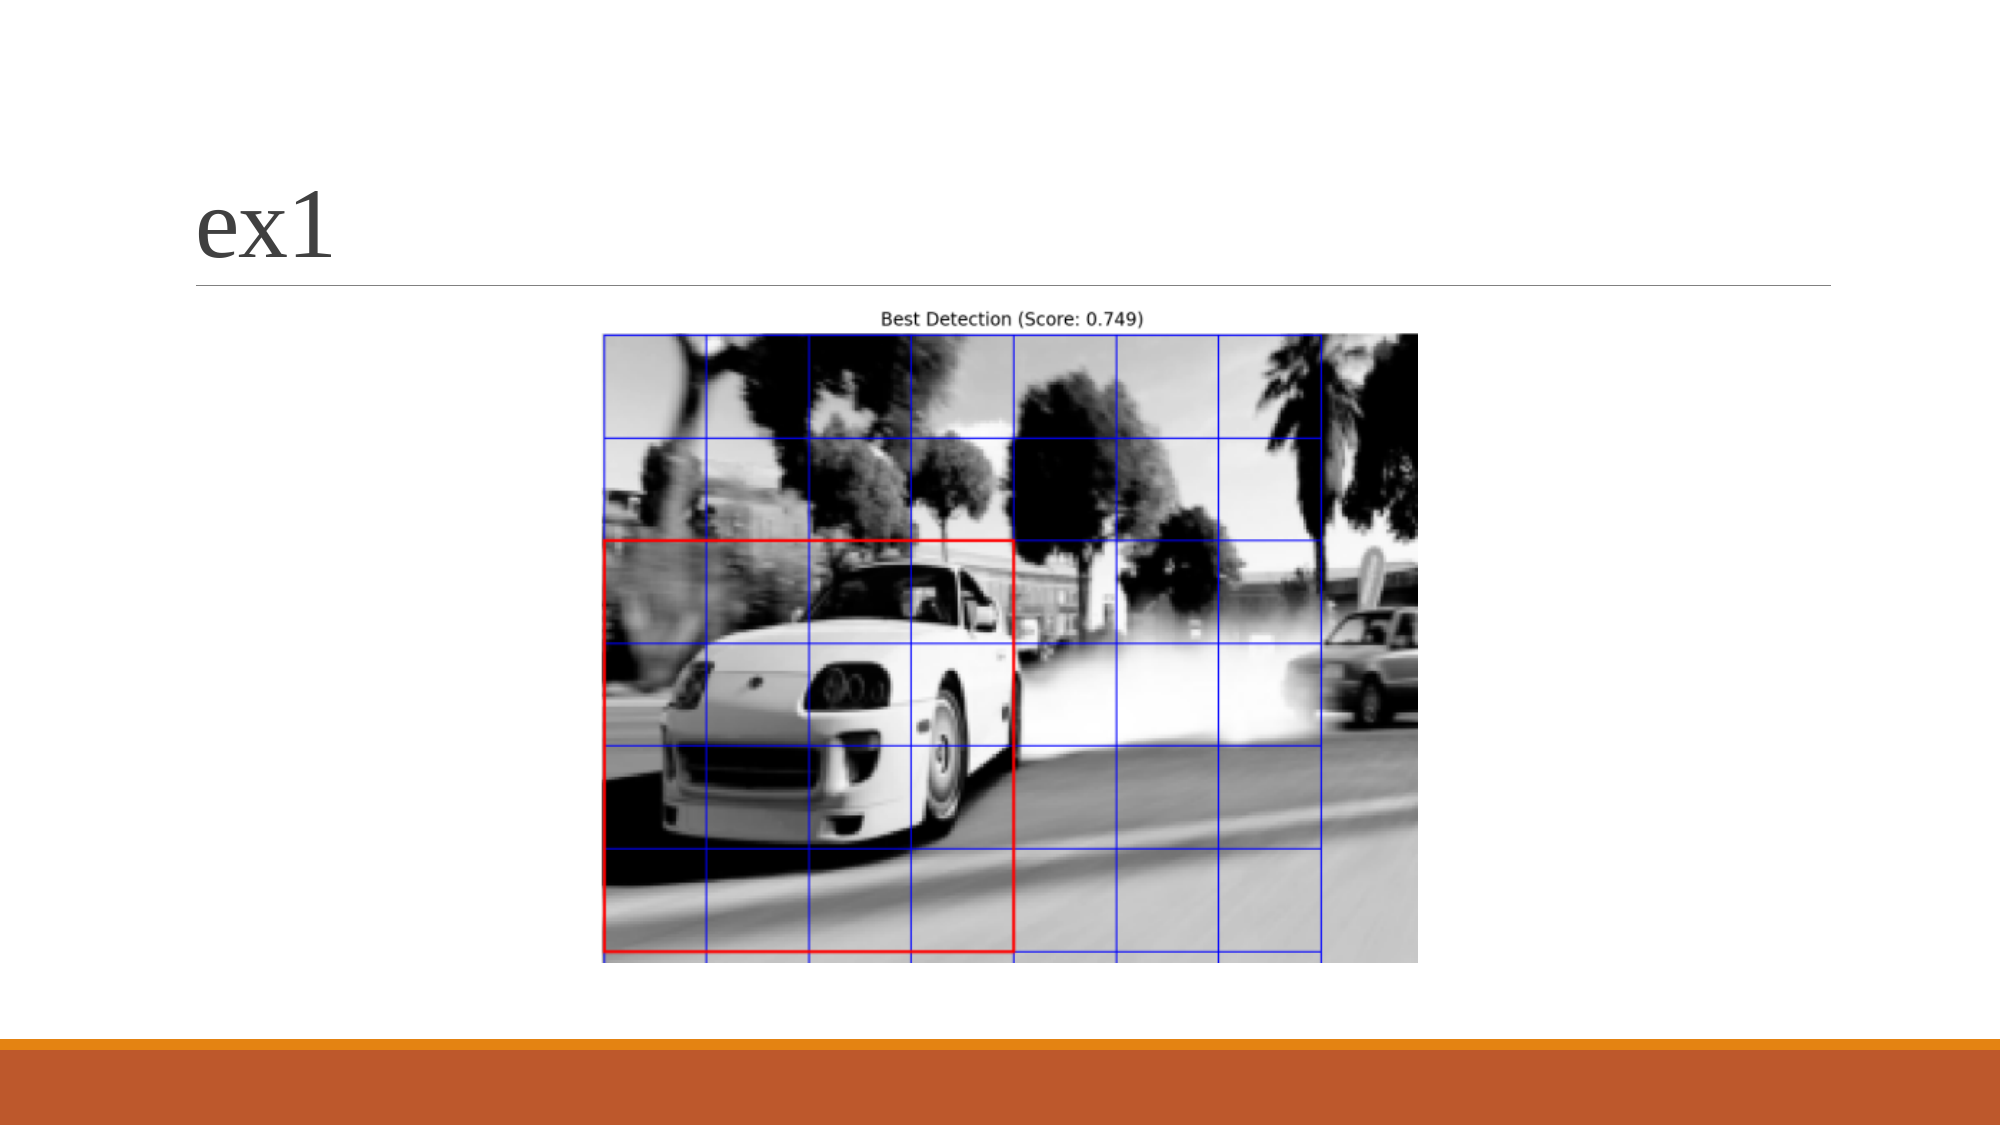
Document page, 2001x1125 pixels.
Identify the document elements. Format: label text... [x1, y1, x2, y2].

title ex1 [180, 47, 1830, 285]
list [591, 302, 1419, 964]
